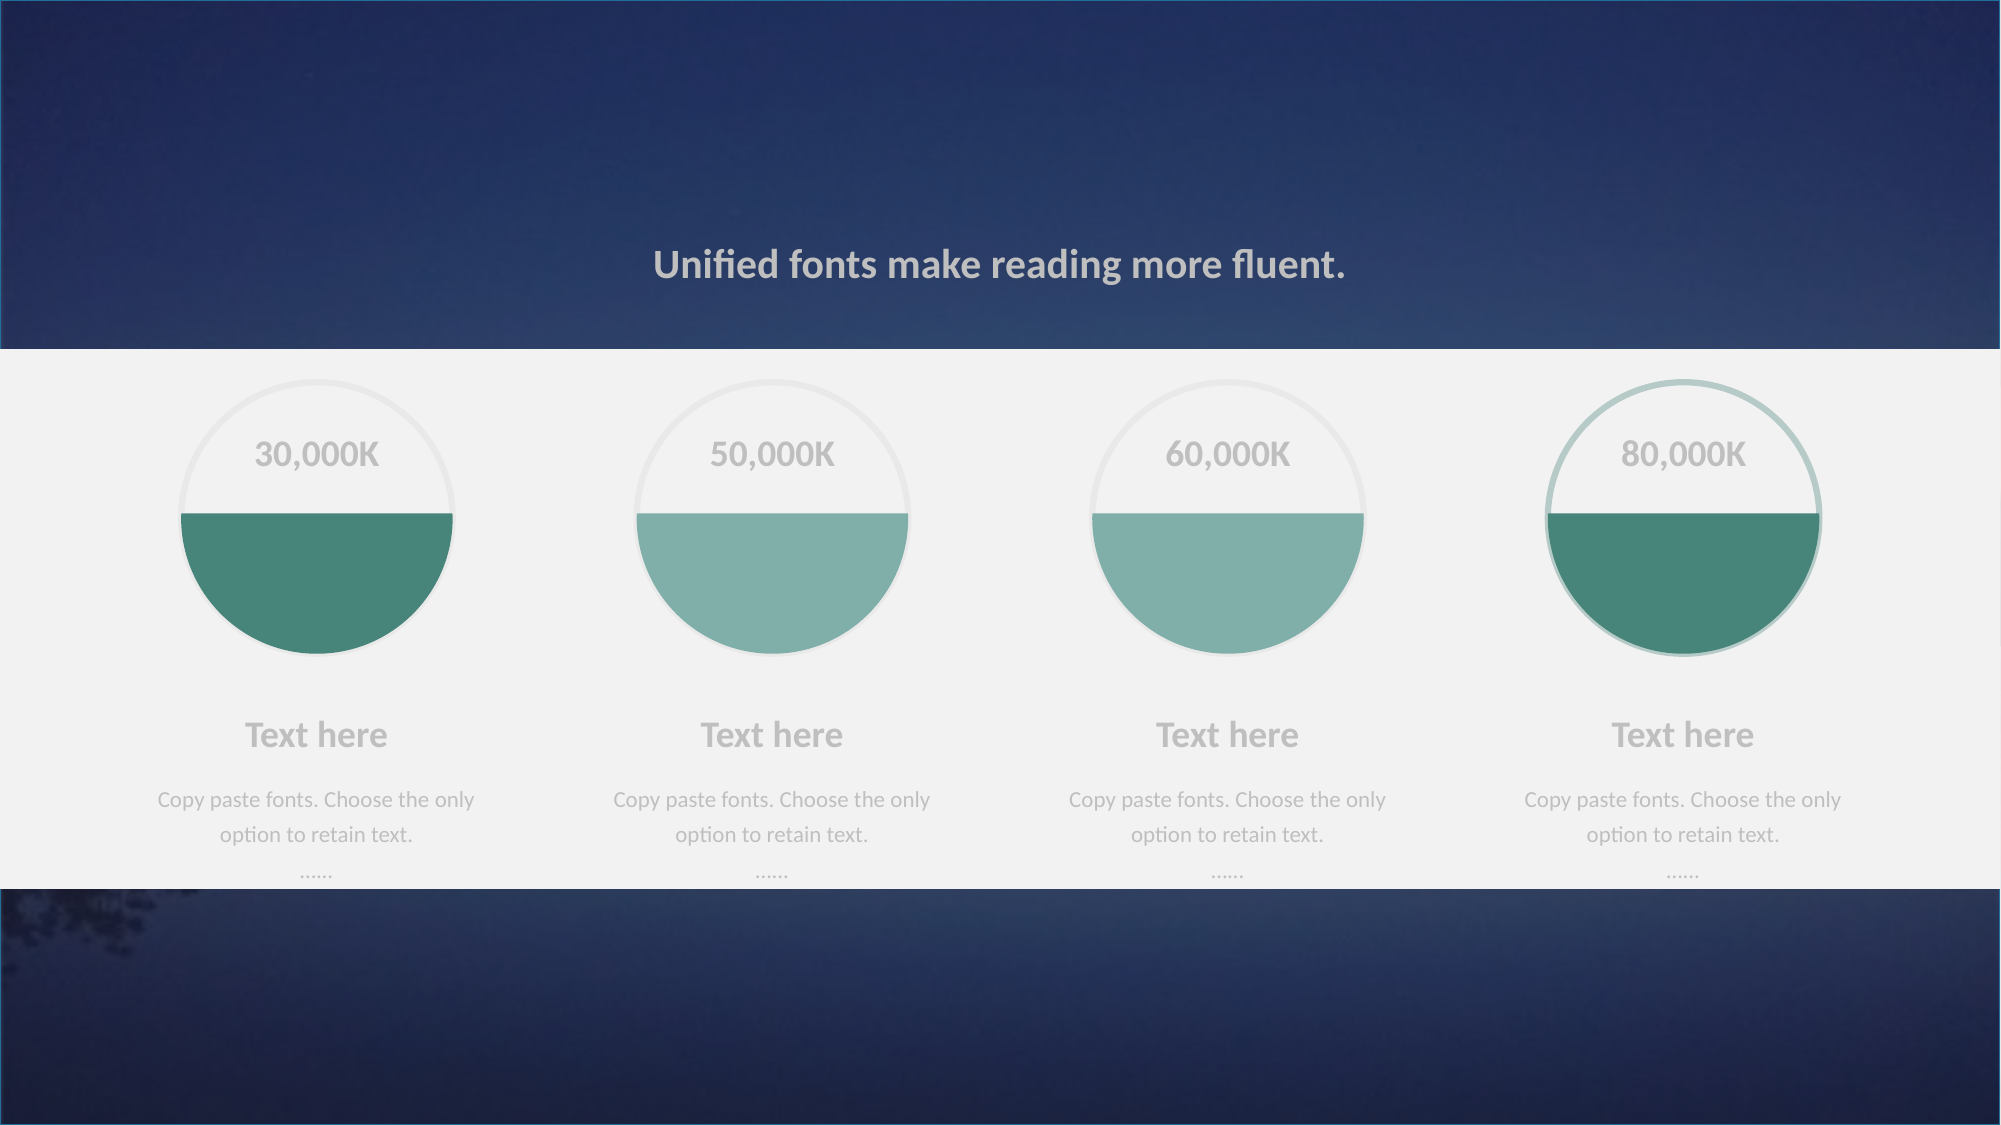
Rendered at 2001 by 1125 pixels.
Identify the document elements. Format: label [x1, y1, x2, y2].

text_box [110, 212, 1890, 922]
picture [0, 0, 2001, 1125]
